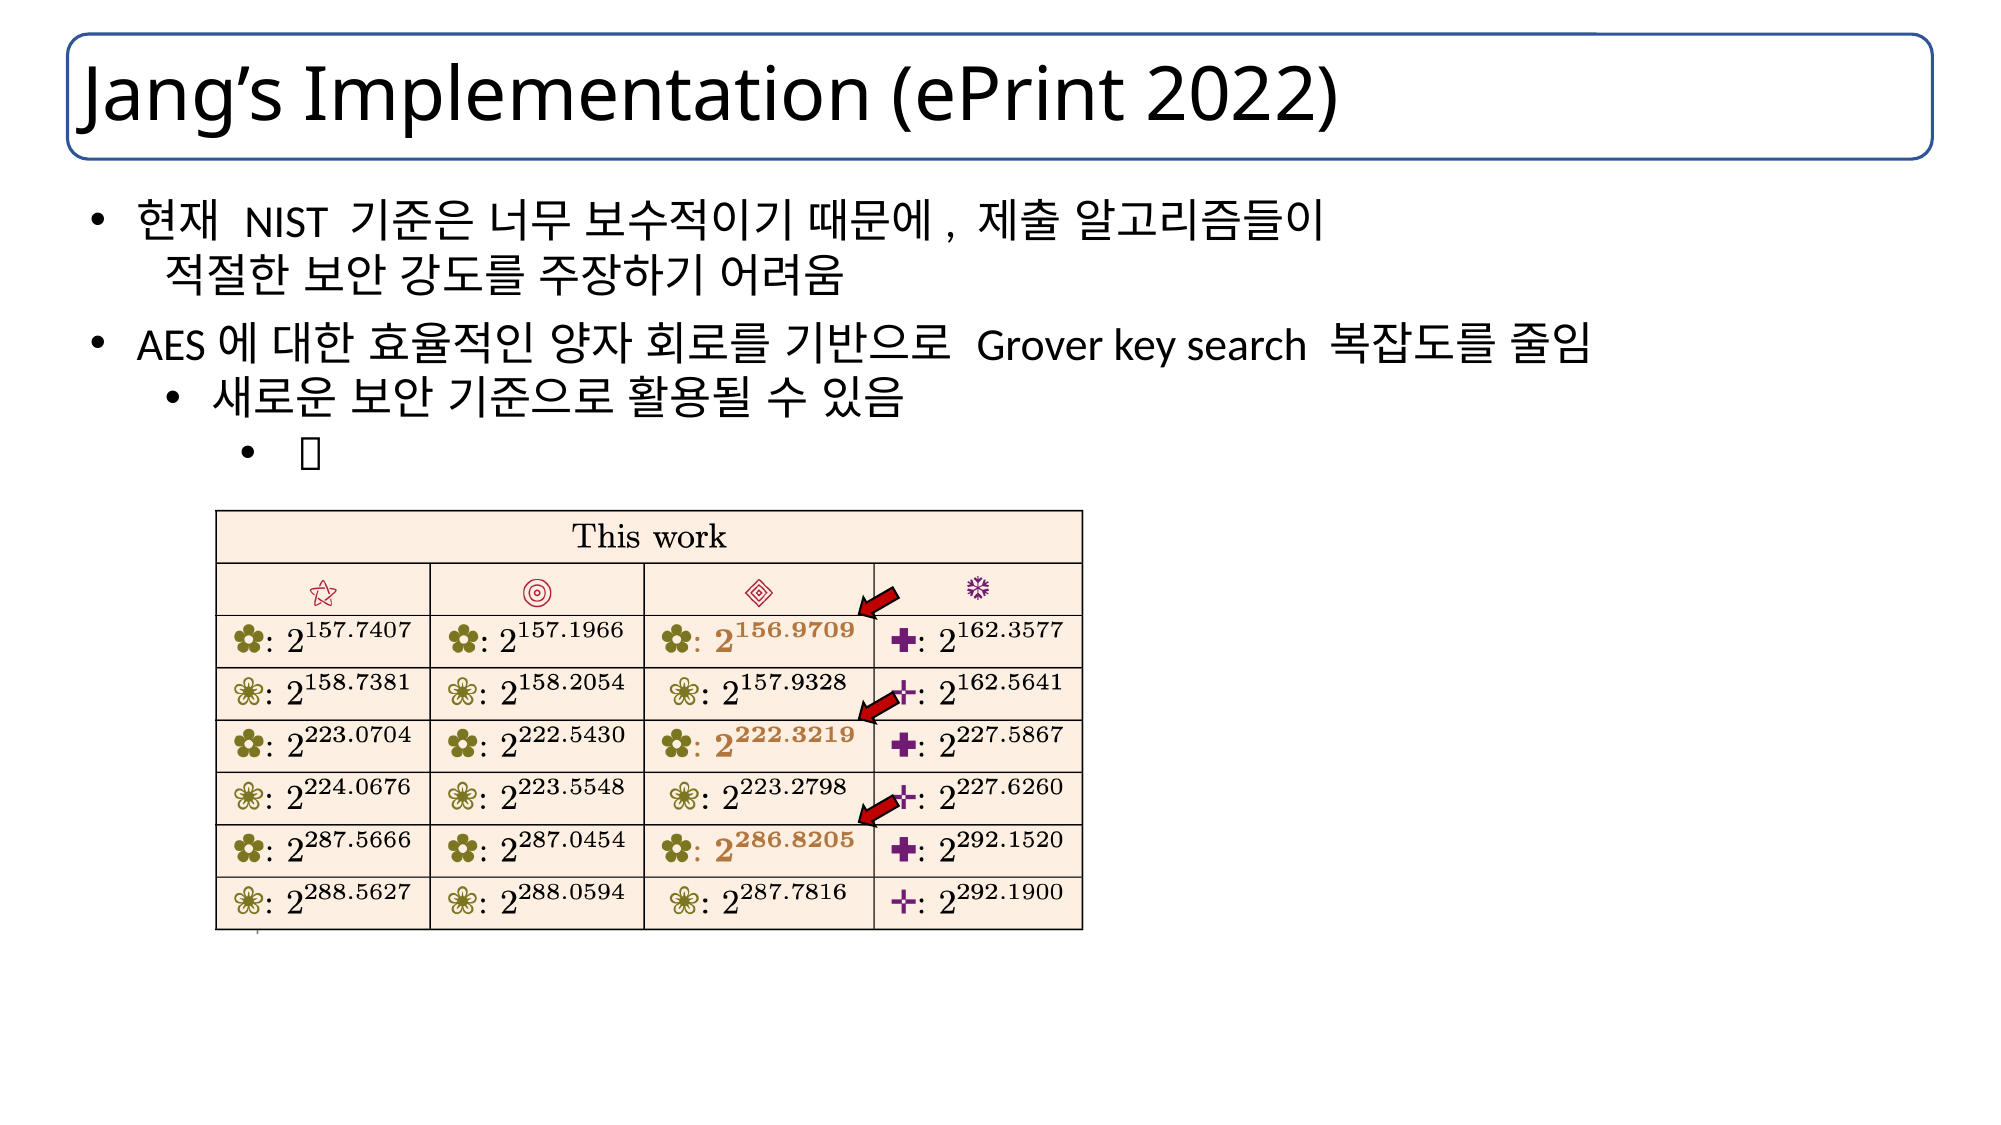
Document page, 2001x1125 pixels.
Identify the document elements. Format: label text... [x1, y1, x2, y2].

picture [215, 509, 1087, 934]
title Jang’s Implementation (ePrint 2022) [67, 34, 1933, 160]
